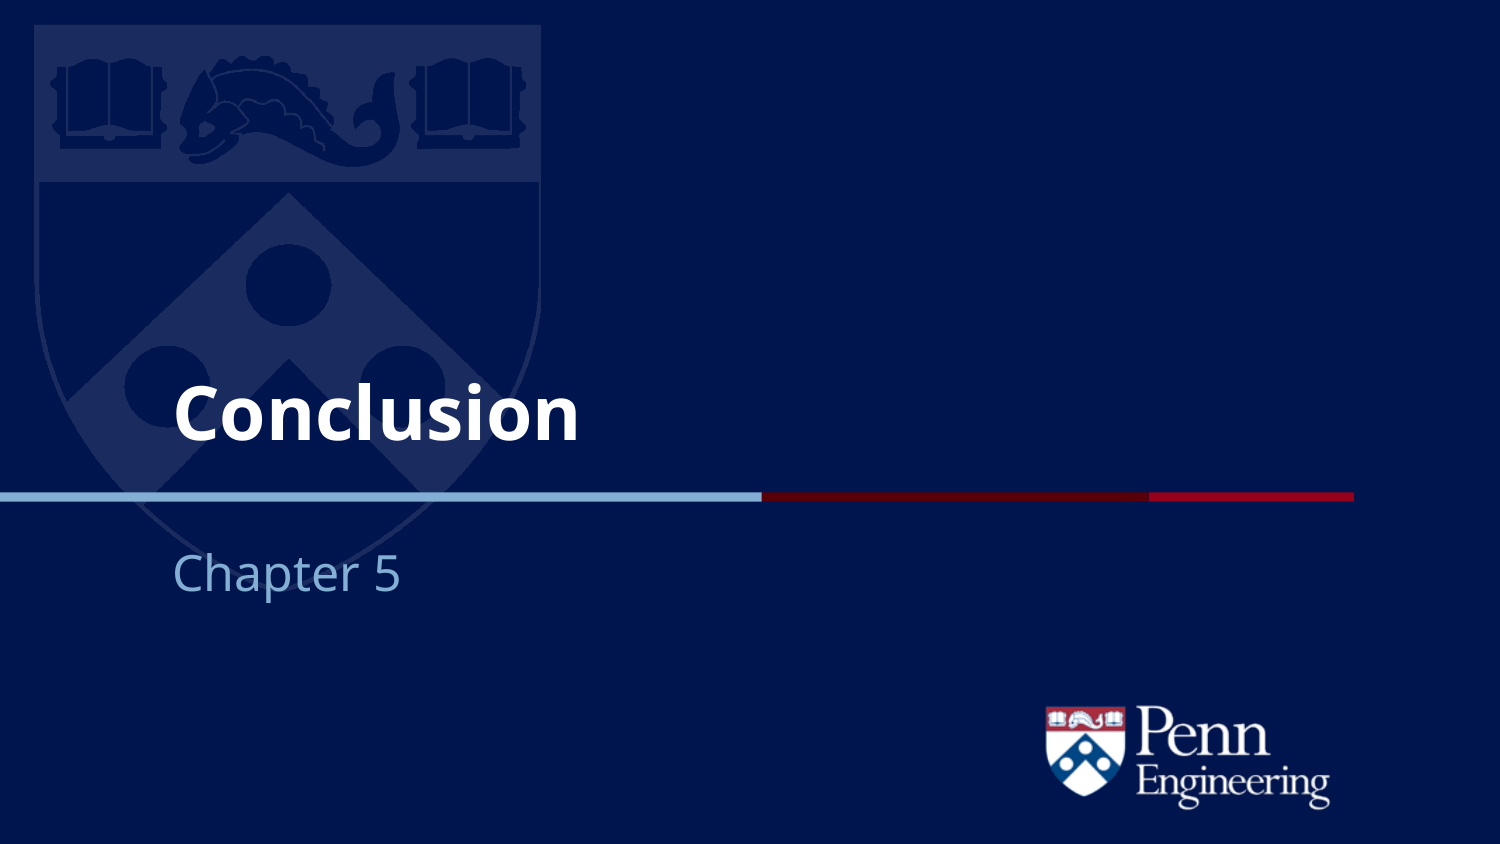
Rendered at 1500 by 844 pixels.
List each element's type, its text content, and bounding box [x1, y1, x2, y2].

picture [1041, 704, 1332, 812]
subtitle Chapter 5 [157, 534, 1371, 642]
title Conclusion [157, 176, 1371, 463]
